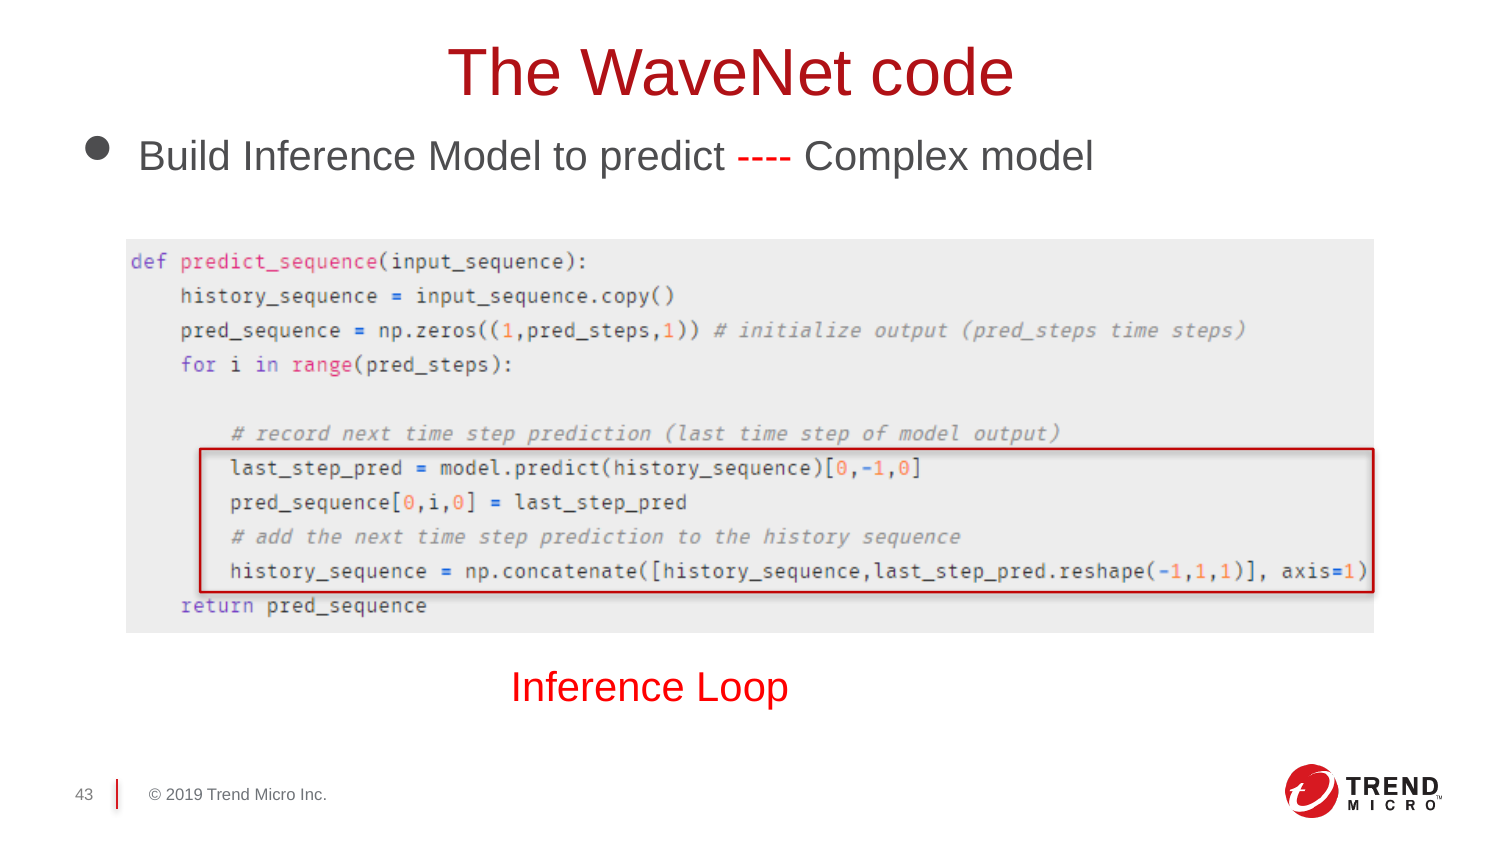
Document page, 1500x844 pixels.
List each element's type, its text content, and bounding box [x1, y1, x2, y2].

picture [126, 238, 1374, 634]
picture [1285, 764, 1442, 818]
text_box Build Inference Model to predict ---- Complex model [67, 121, 1110, 187]
title The WaveNet code [75, 32, 1389, 121]
text_box Inference Loop [495, 652, 805, 717]
